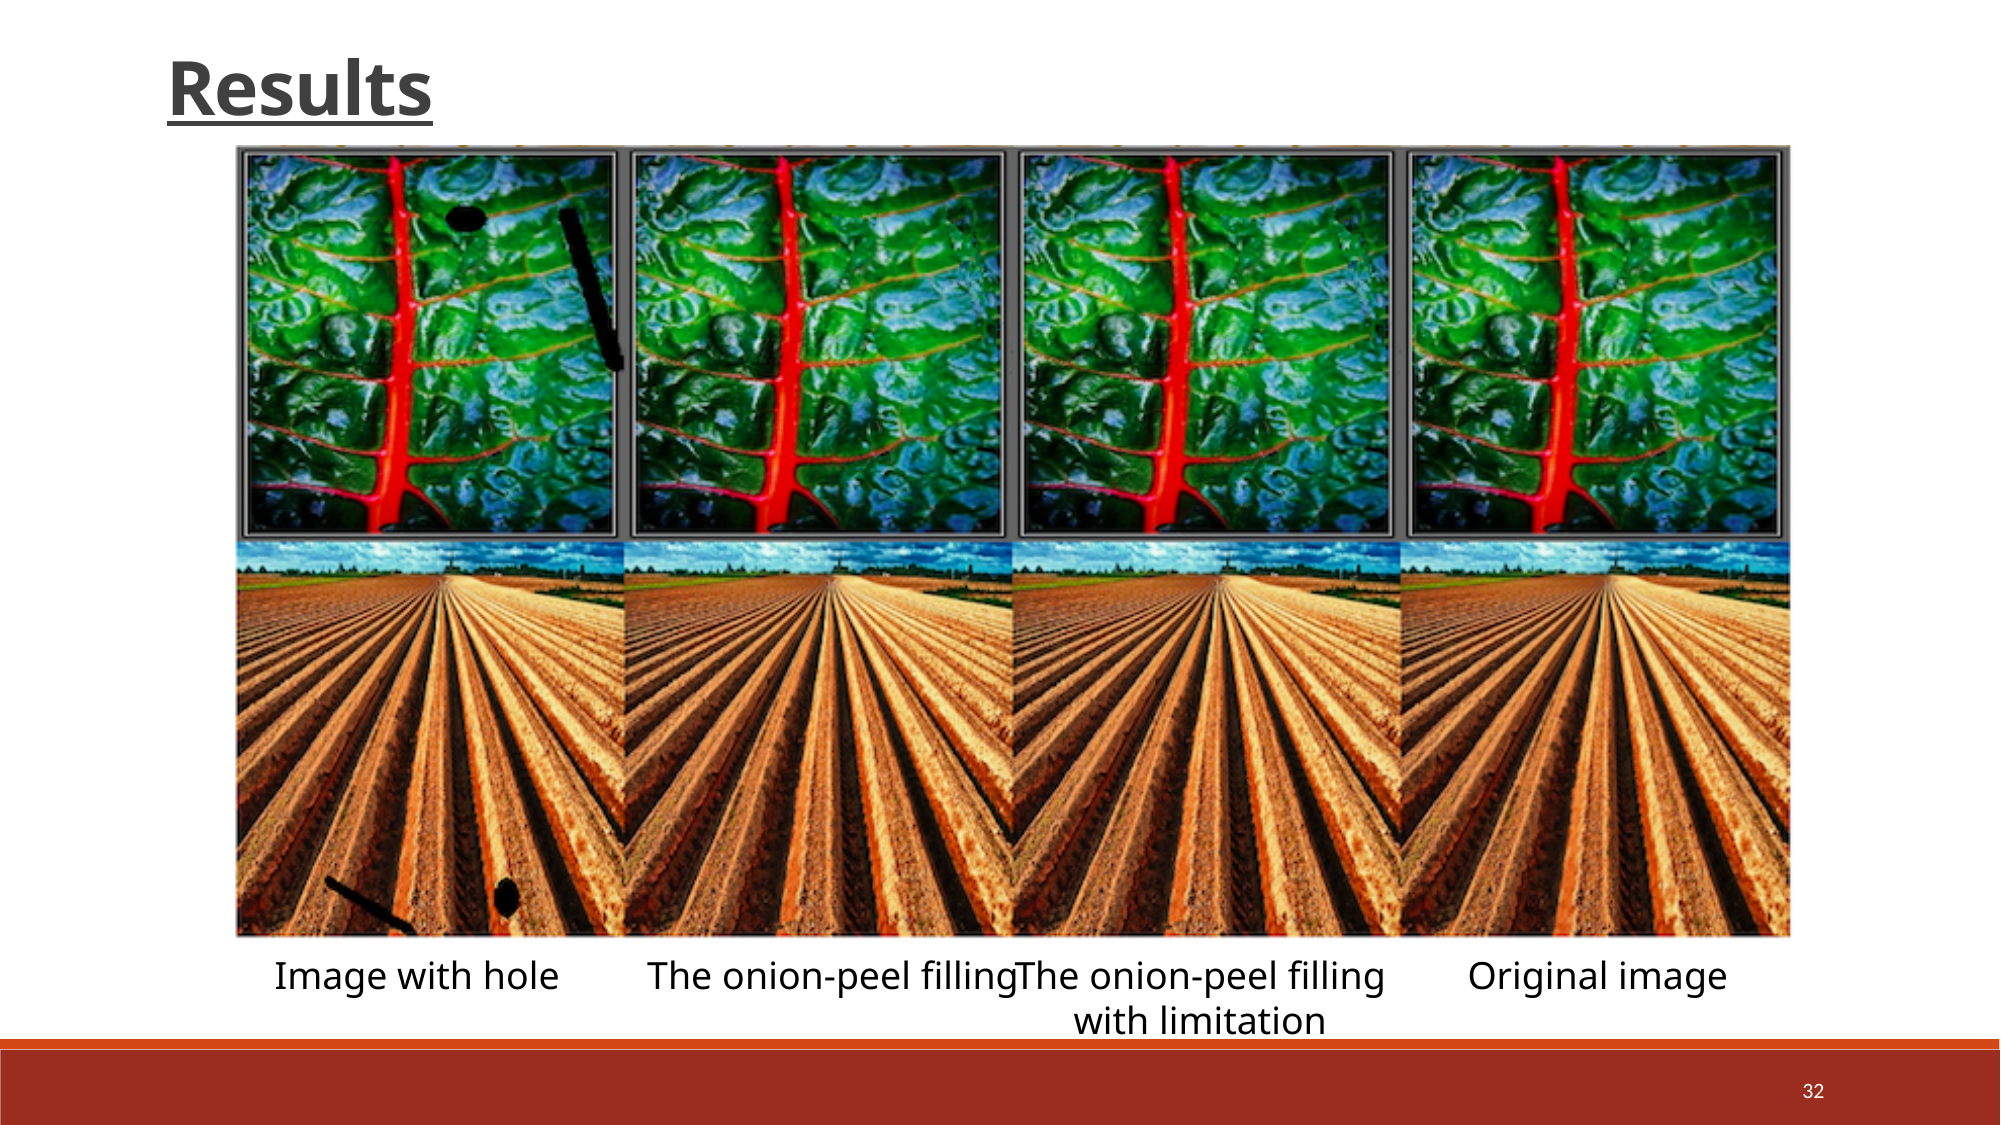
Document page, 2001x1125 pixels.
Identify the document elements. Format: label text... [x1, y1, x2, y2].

slide_number 32 [1624, 1059, 1840, 1120]
text_box Original image [1452, 953, 1744, 1005]
picture [226, 144, 1796, 945]
text_box Image with hole The onion-peel filling [259, 953, 999, 1005]
text_box Results [151, 36, 1802, 139]
text_box The onion-peel filling with limitation [999, 953, 1402, 1050]
